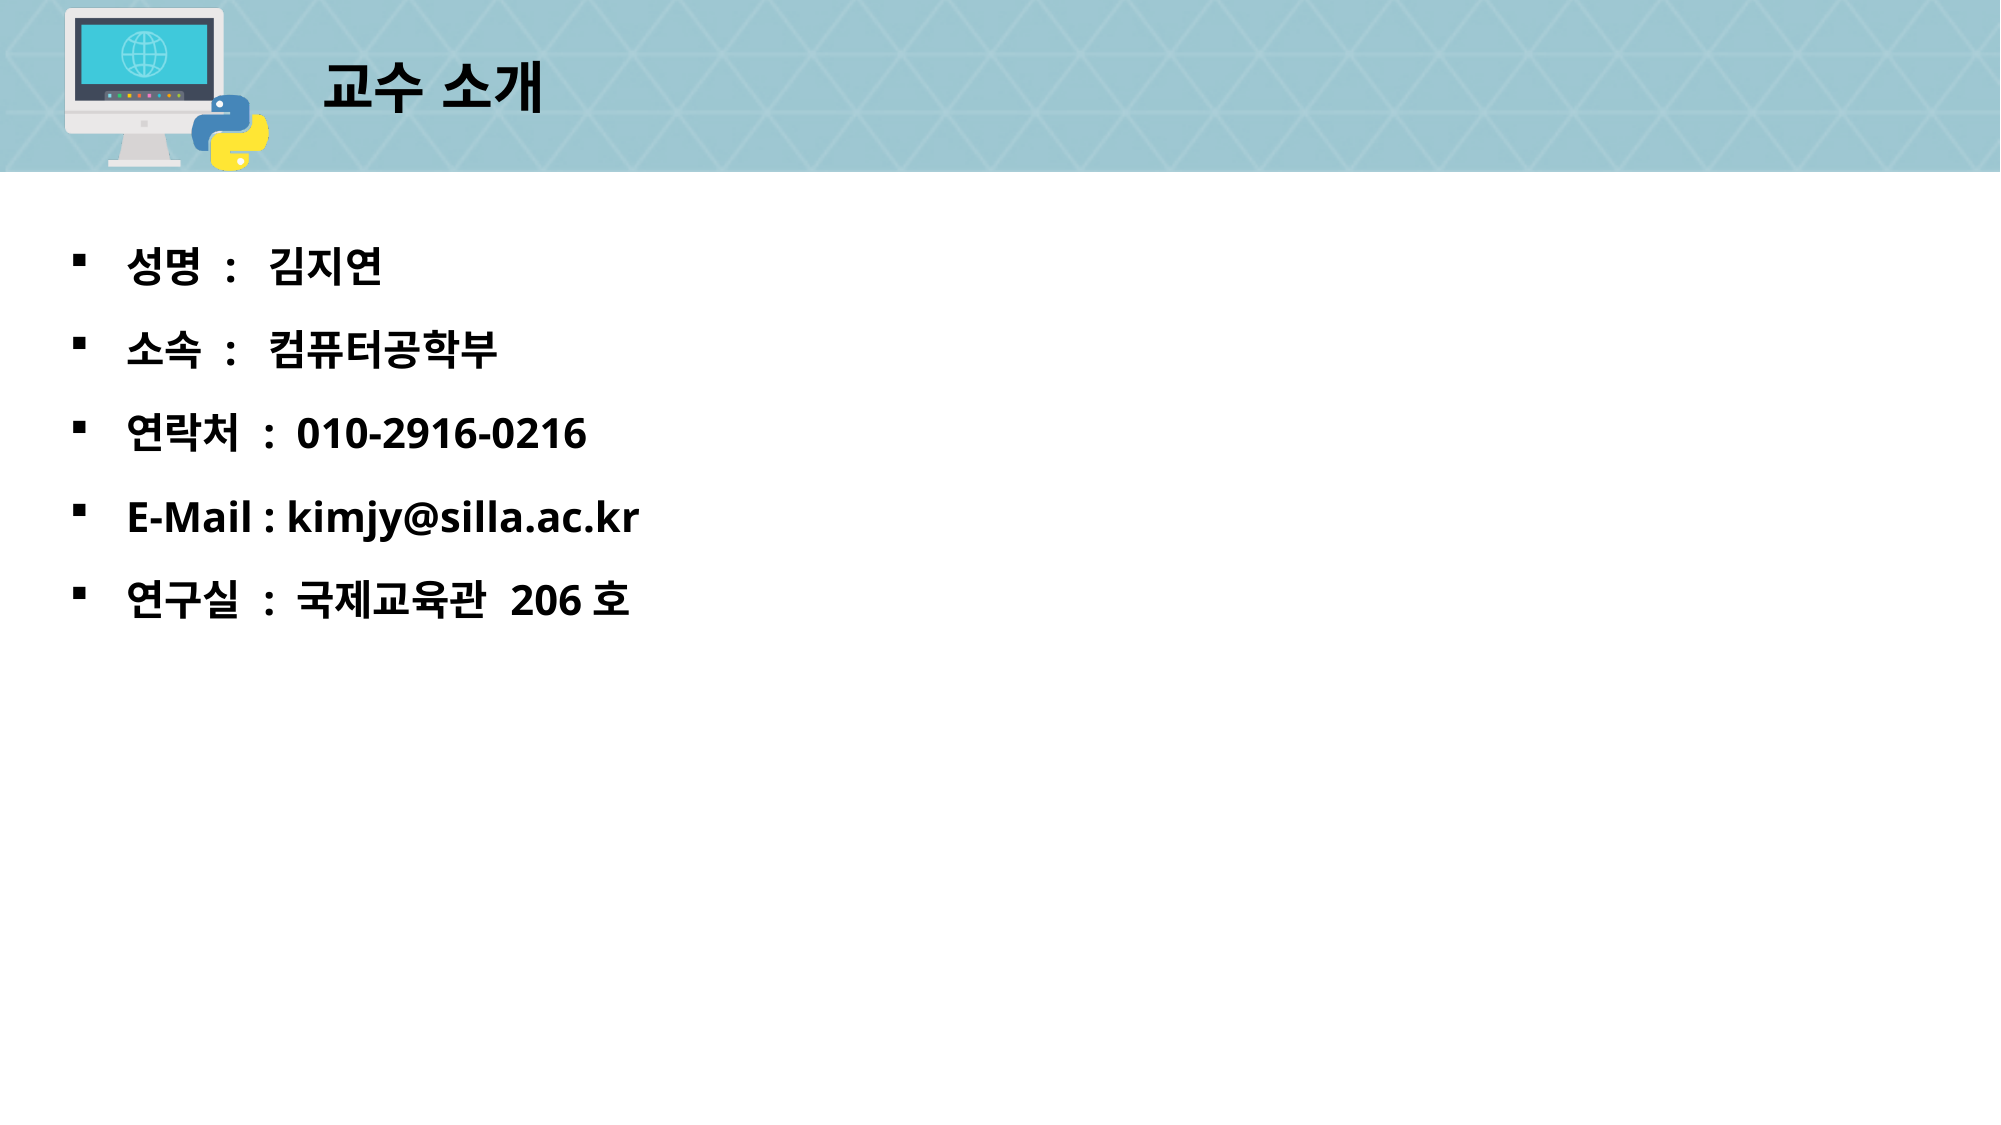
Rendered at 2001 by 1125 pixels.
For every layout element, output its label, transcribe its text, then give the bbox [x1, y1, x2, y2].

picture [58, 1, 271, 173]
title 교수 소개 [307, 23, 1993, 149]
list 성명 : 김지연 소속 : 컴퓨터공학부 연락처 : 010-2916-0216 E-Mail : kimjy@silla.ac.kr 연구실 : 국제교육관 206호 [54, 208, 1945, 1094]
